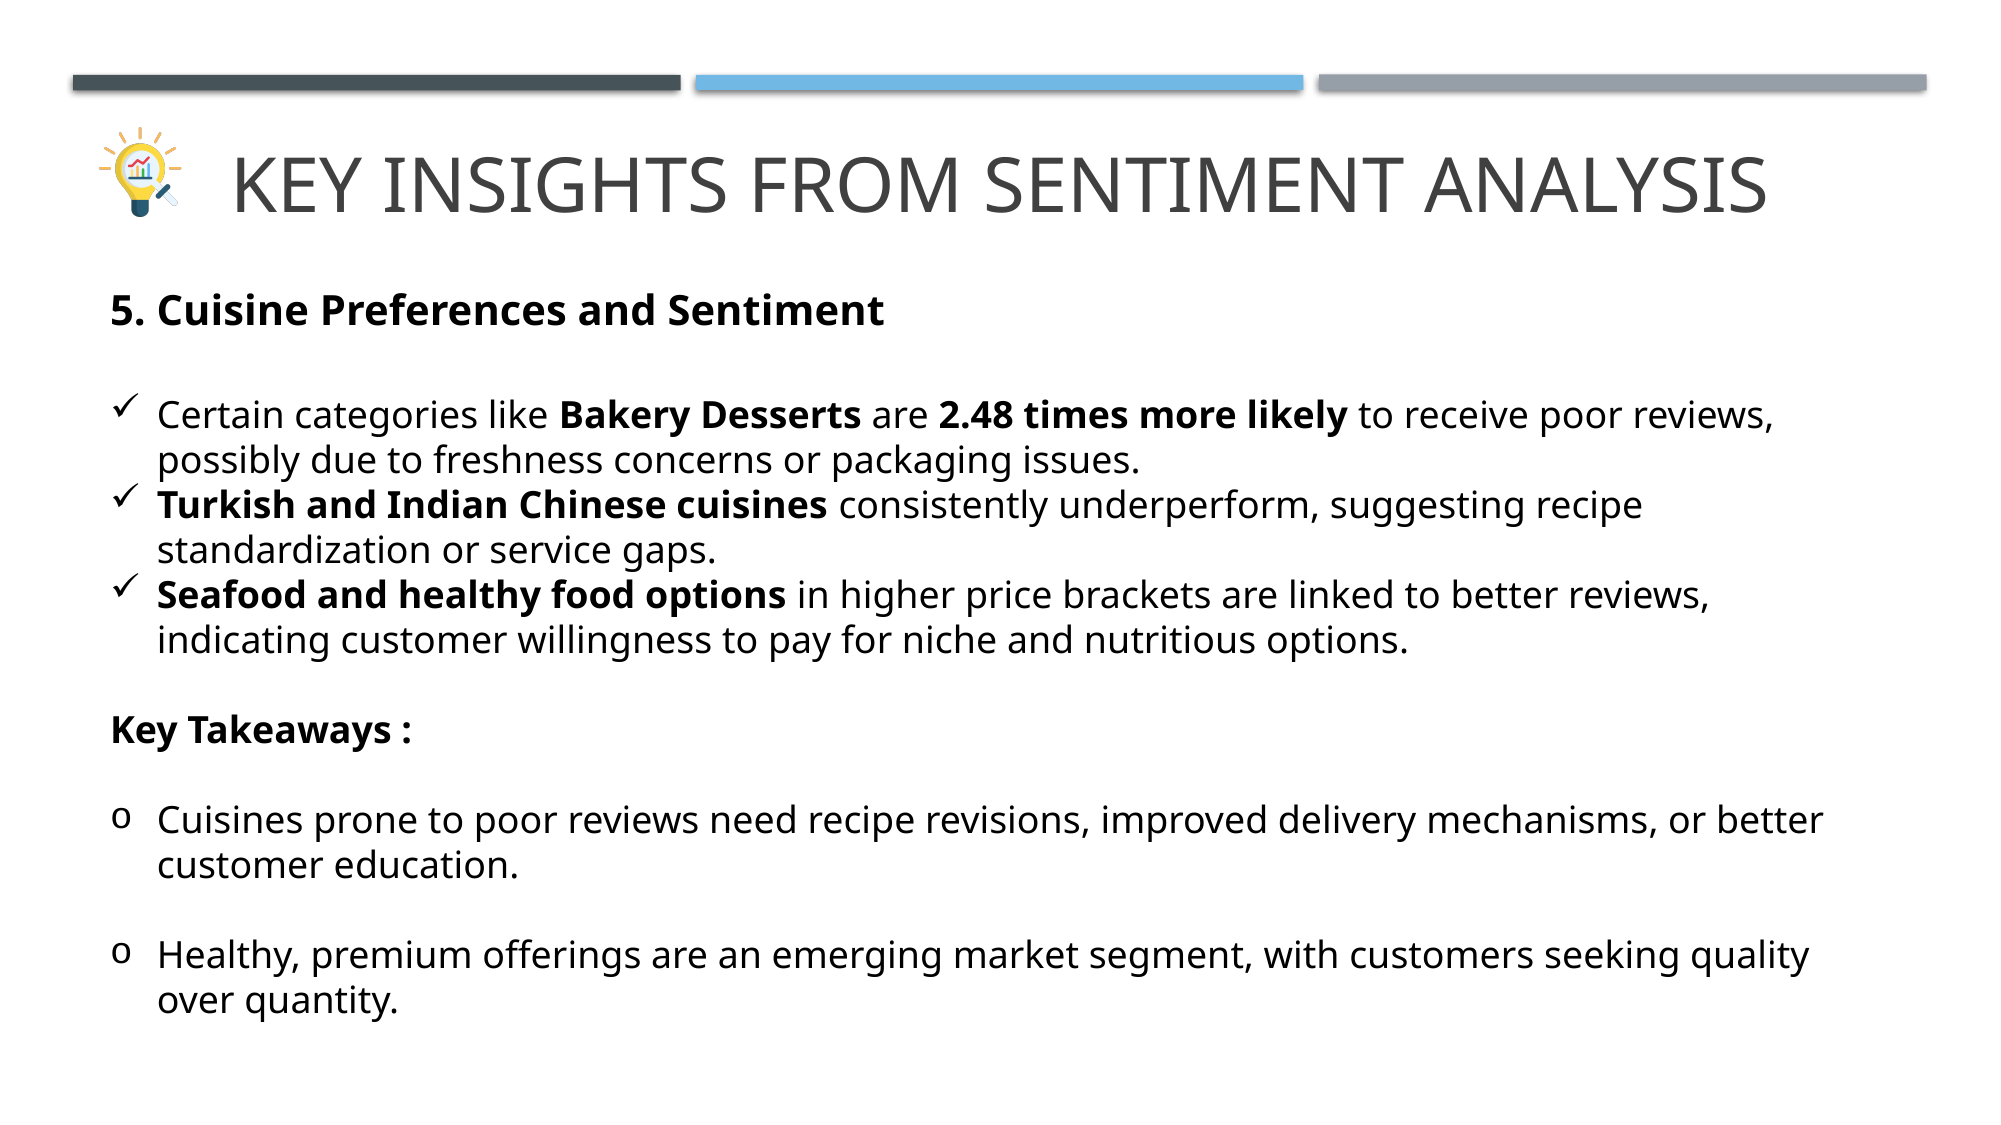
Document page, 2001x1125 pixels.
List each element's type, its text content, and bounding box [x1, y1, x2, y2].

text_box 5. Cuisine Preferences and Sentiment [95, 276, 1905, 342]
picture [94, 127, 185, 217]
title Key Insights from Sentiment Analysis [95, 127, 1905, 236]
text_box Certain categories like Bakery Desserts are 2.48 times more likely to receive poor reviews, possibly due to freshness concerns or packaging issues. Turkish and Indian Chinese cuisines consistently underperform, suggesting recipe standardization or service gaps. Seafood and healthy food options in higher price brackets are linked to better reviews, indicating customer willingness to pay for niche and nutritious options. Key Takeaways : Cuisines prone to poor reviews need recipe revisions, improved delivery mechanisms, or better customer education. Healthy, premium offerings are an emerging market segment, with customers seeking quality over quantity. [95, 383, 1905, 1074]
